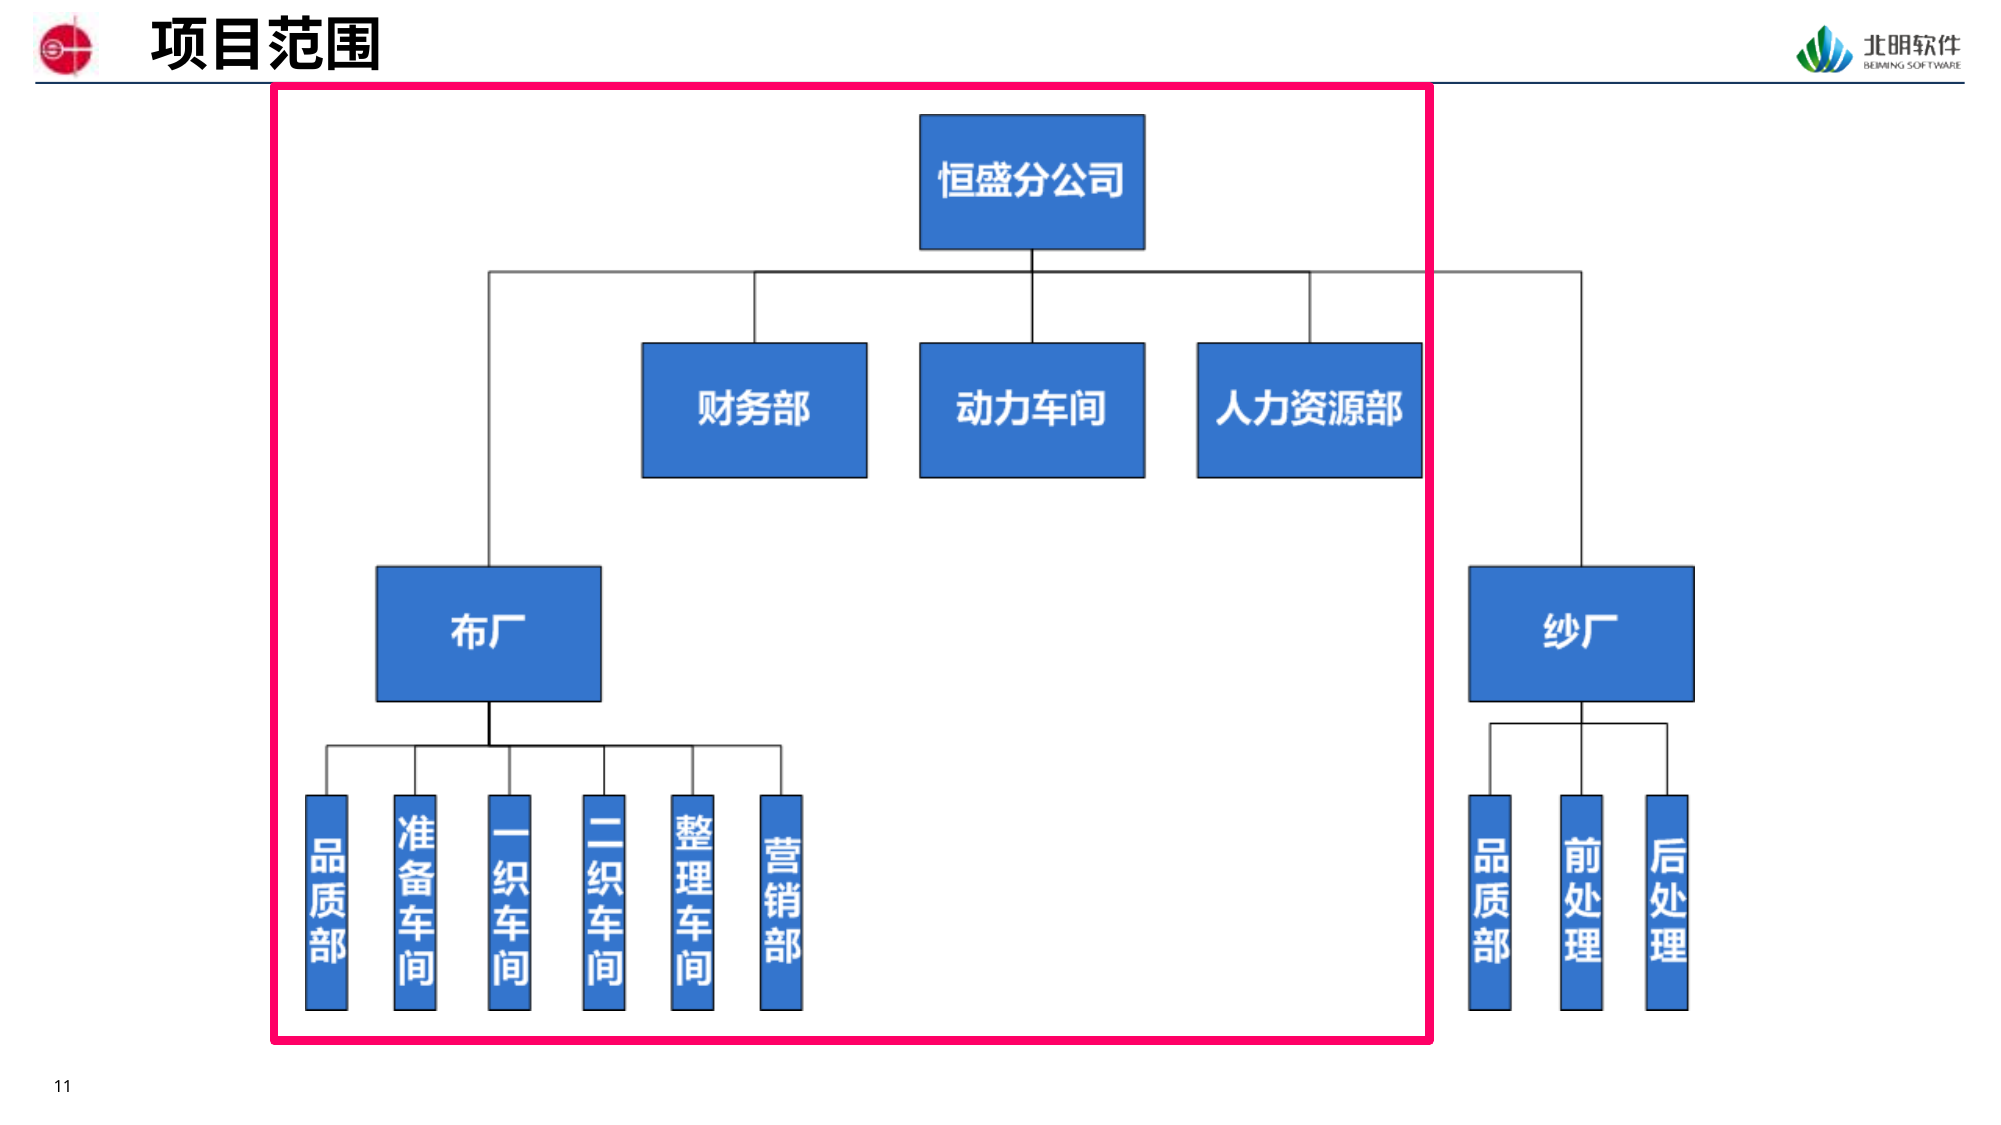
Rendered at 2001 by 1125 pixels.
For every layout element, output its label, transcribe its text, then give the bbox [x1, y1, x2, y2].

picture [305, 114, 1695, 1011]
text_box 项目范围 [135, 0, 660, 85]
picture [33, 12, 99, 81]
text_box [274, 85, 1430, 1041]
picture [1795, 22, 1965, 78]
